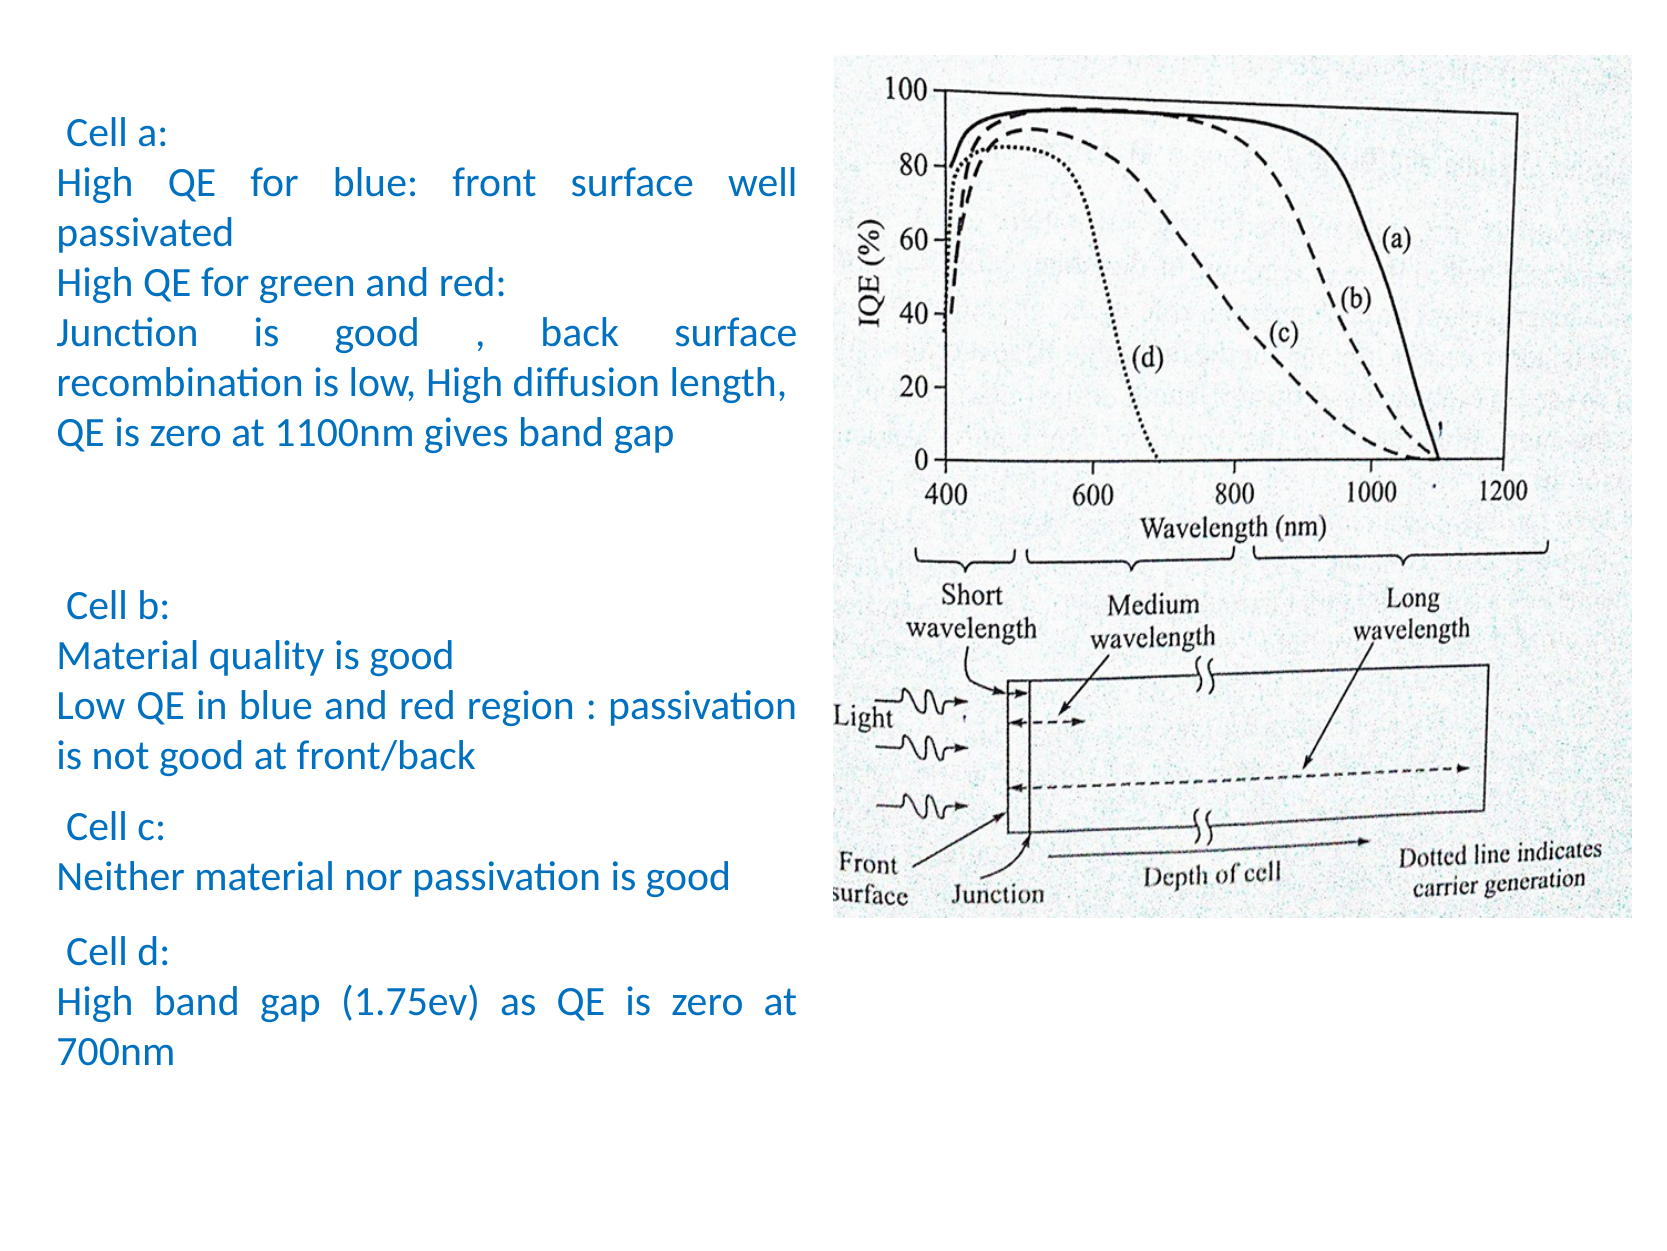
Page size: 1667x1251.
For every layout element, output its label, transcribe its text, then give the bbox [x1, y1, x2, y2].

text_box Cell b: Material quality is good Low QE in blue and red region : passivation is not good at front/back [41, 570, 813, 791]
text_box Cell a: High QE for blue: front surface well passivated High QE for green and red: Junction is good , back surface recombination is low, High diffusion length, QE is zero at 1100nm gives band gap [41, 97, 813, 513]
picture [833, 55, 1632, 918]
text_box Cell d: High band gap (1.75ev) as QE is zero at 700nm [41, 916, 813, 1182]
text_box Cell c: Neither material nor passivation is good [41, 791, 813, 916]
